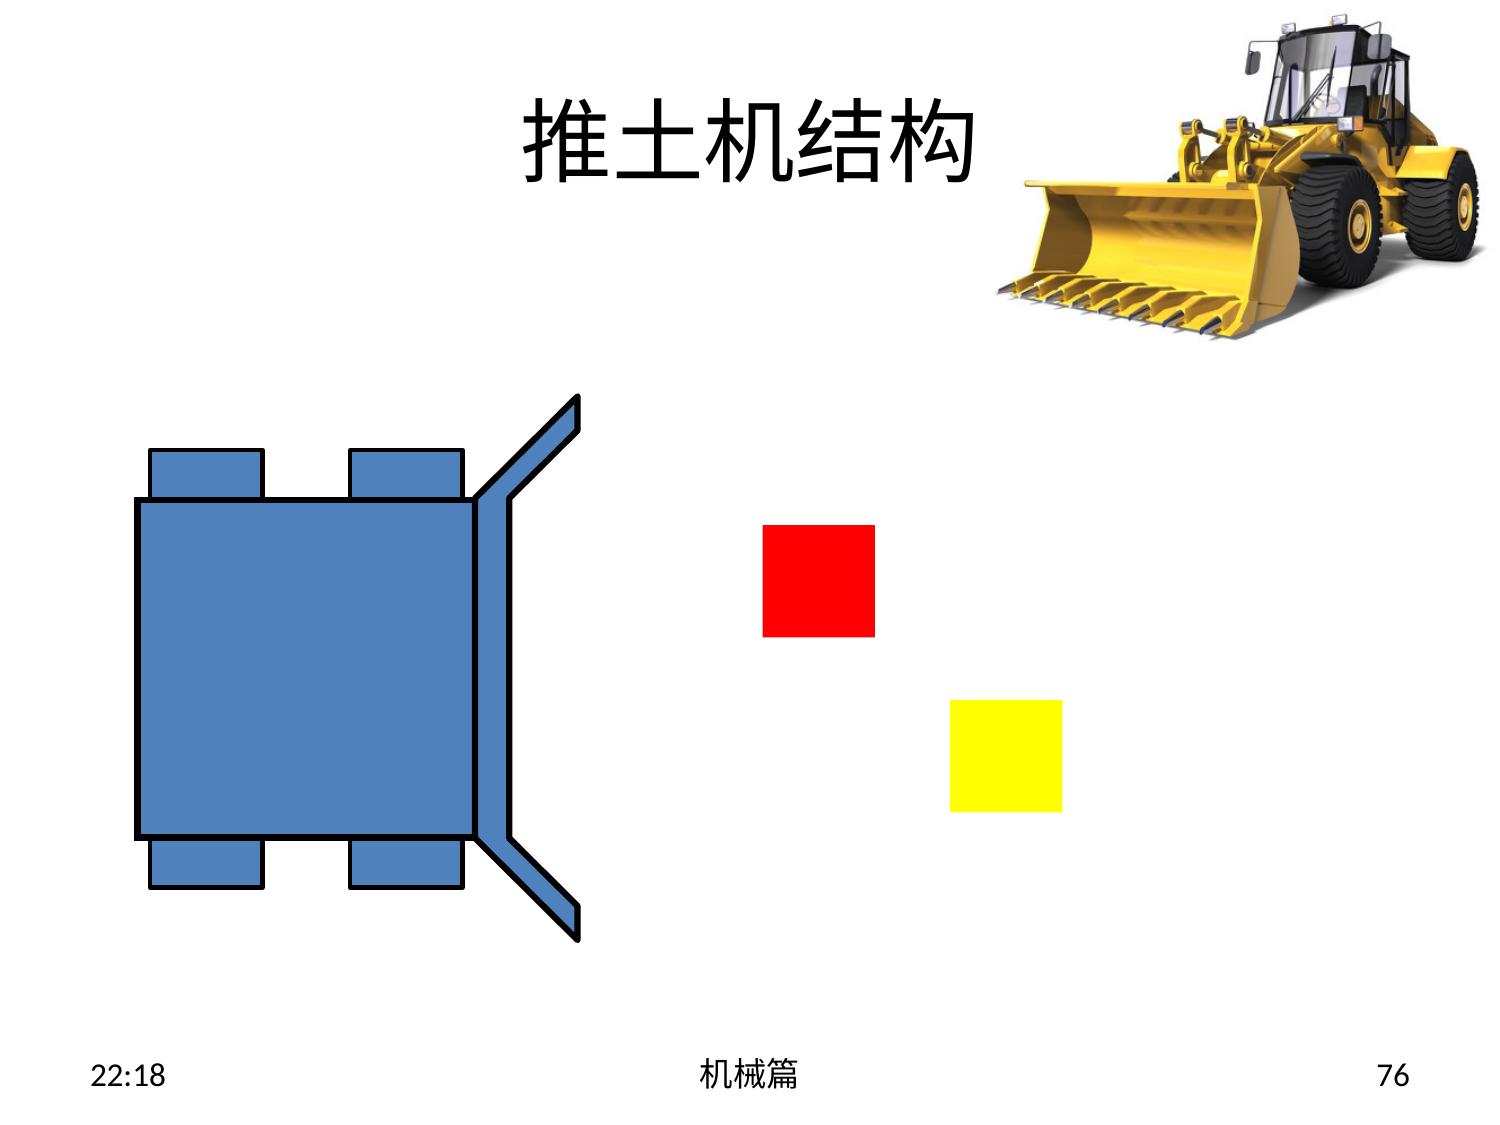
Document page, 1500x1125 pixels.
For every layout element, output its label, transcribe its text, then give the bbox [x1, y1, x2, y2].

footer 机械篇 [512, 1042, 988, 1103]
text_box [148, 448, 265, 500]
picture [981, 0, 1500, 386]
text_box [950, 699, 1063, 813]
text_box [762, 525, 875, 638]
text_box [148, 838, 265, 890]
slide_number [75, 1042, 425, 1103]
text_box [348, 448, 465, 500]
text_box [137, 500, 475, 838]
text_box [348, 838, 465, 890]
slide_number 76 [1074, 1042, 1425, 1103]
text_box [475, 396, 578, 941]
title 推土机结构 [75, 45, 976, 233]
